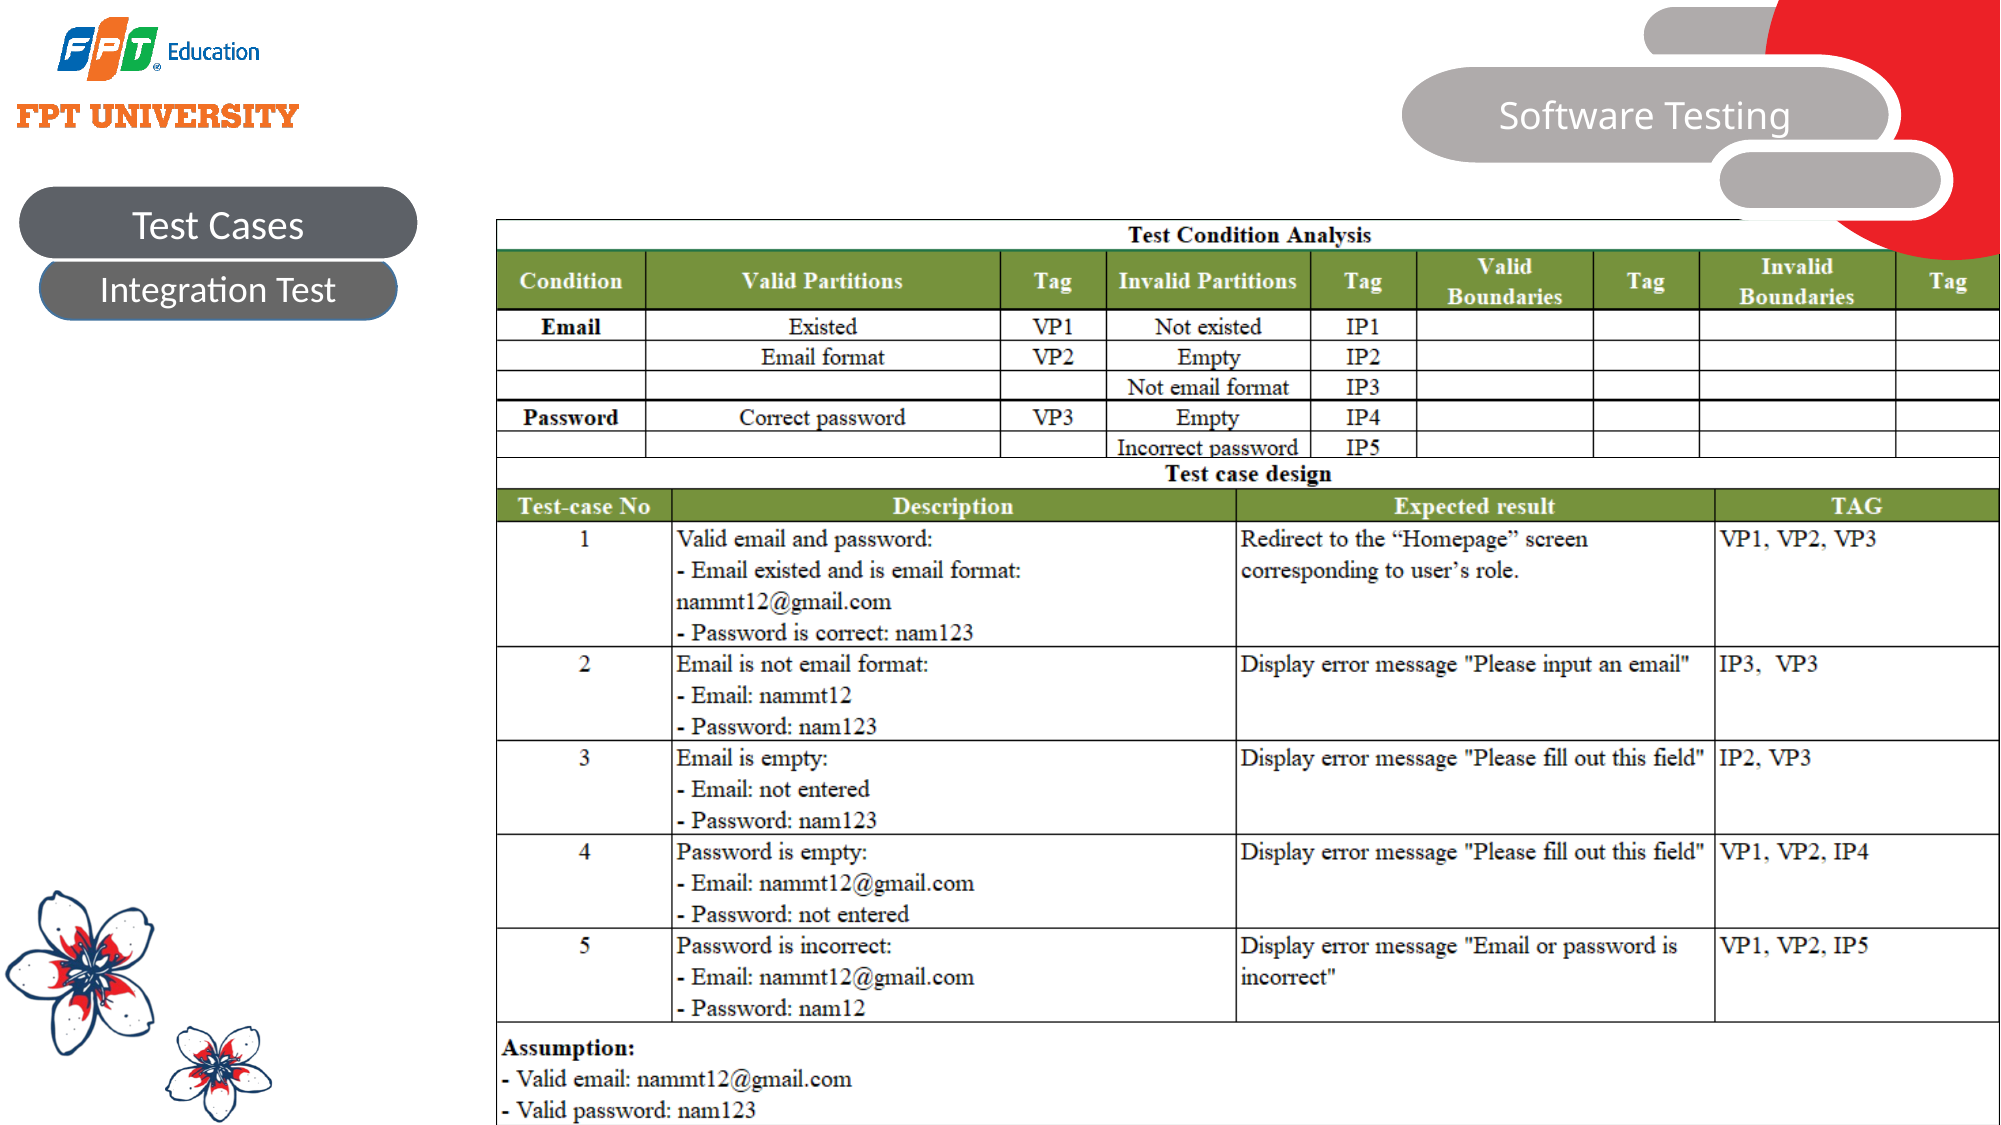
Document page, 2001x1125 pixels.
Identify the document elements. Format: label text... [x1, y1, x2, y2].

text_box [1763, 0, 2000, 219]
text_box Test Cases [16, 183, 421, 262]
text_box [1712, 144, 1949, 216]
picture [17, 17, 299, 128]
picture [496, 219, 2000, 1125]
text_box Integration Test [38, 261, 398, 321]
picture [0, 891, 276, 1125]
text_box Software Testing [1394, 59, 1896, 170]
text_box [1636, 0, 1777, 59]
